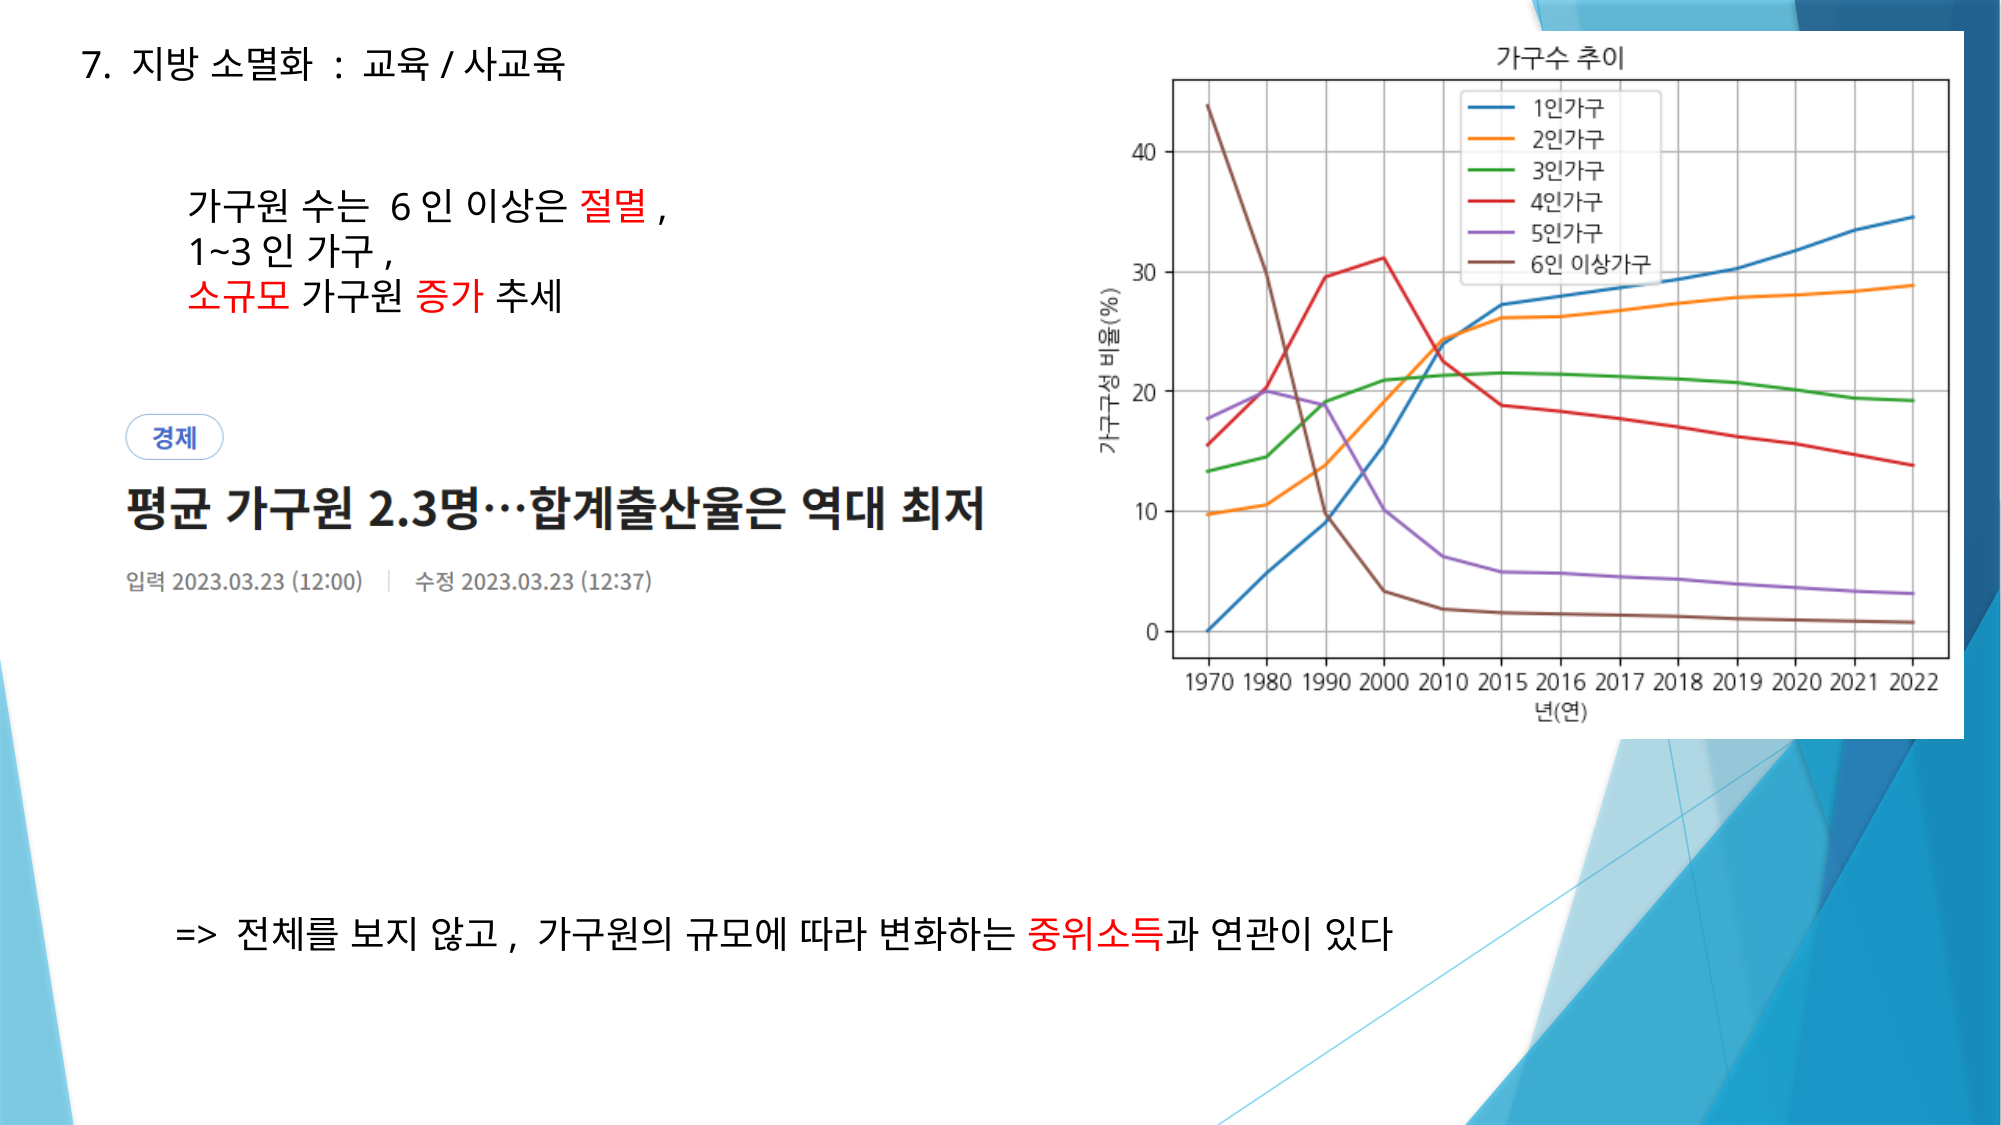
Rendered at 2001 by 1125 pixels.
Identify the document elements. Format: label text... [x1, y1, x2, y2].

text_box 7. 지방 소멸화 : 교육/사교육 [66, 33, 582, 94]
text_box 가구원 수는 6인 이상은 절멸, 1~3인 가구, 소규모 가구원 증가 추세 [173, 176, 683, 326]
picture [1084, 30, 1964, 740]
text_box => 전체를 보지 않고, 가구원의 규모에 따라 변화하는 중위소득과 연관이 있다 [160, 903, 1409, 964]
picture [110, 394, 1016, 616]
